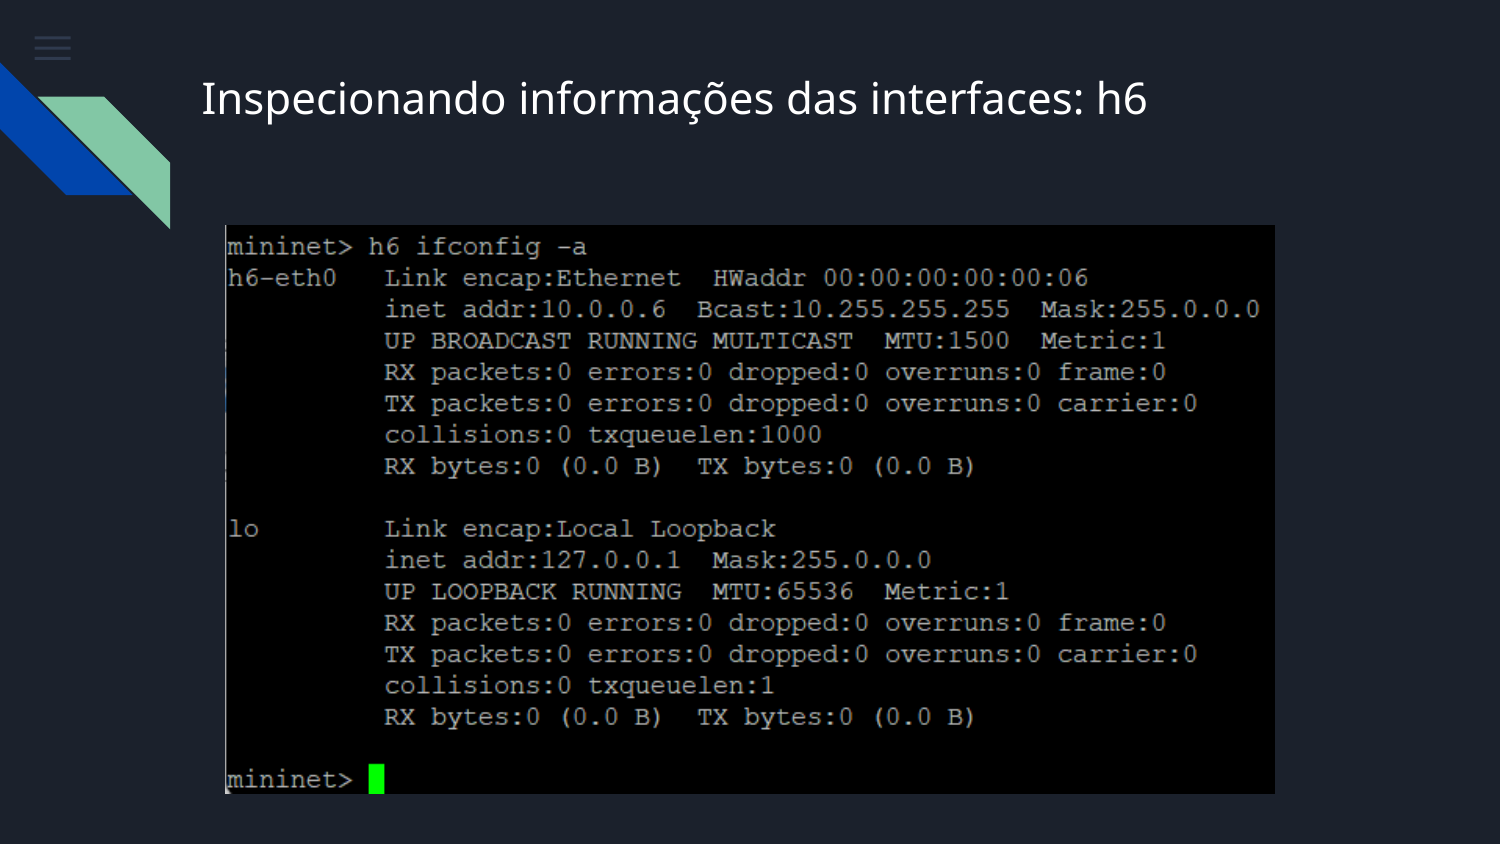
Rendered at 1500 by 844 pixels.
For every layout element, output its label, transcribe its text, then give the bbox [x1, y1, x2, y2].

title Inspecionando informações das interfaces: h6 [186, 56, 1486, 207]
picture [225, 225, 1275, 794]
